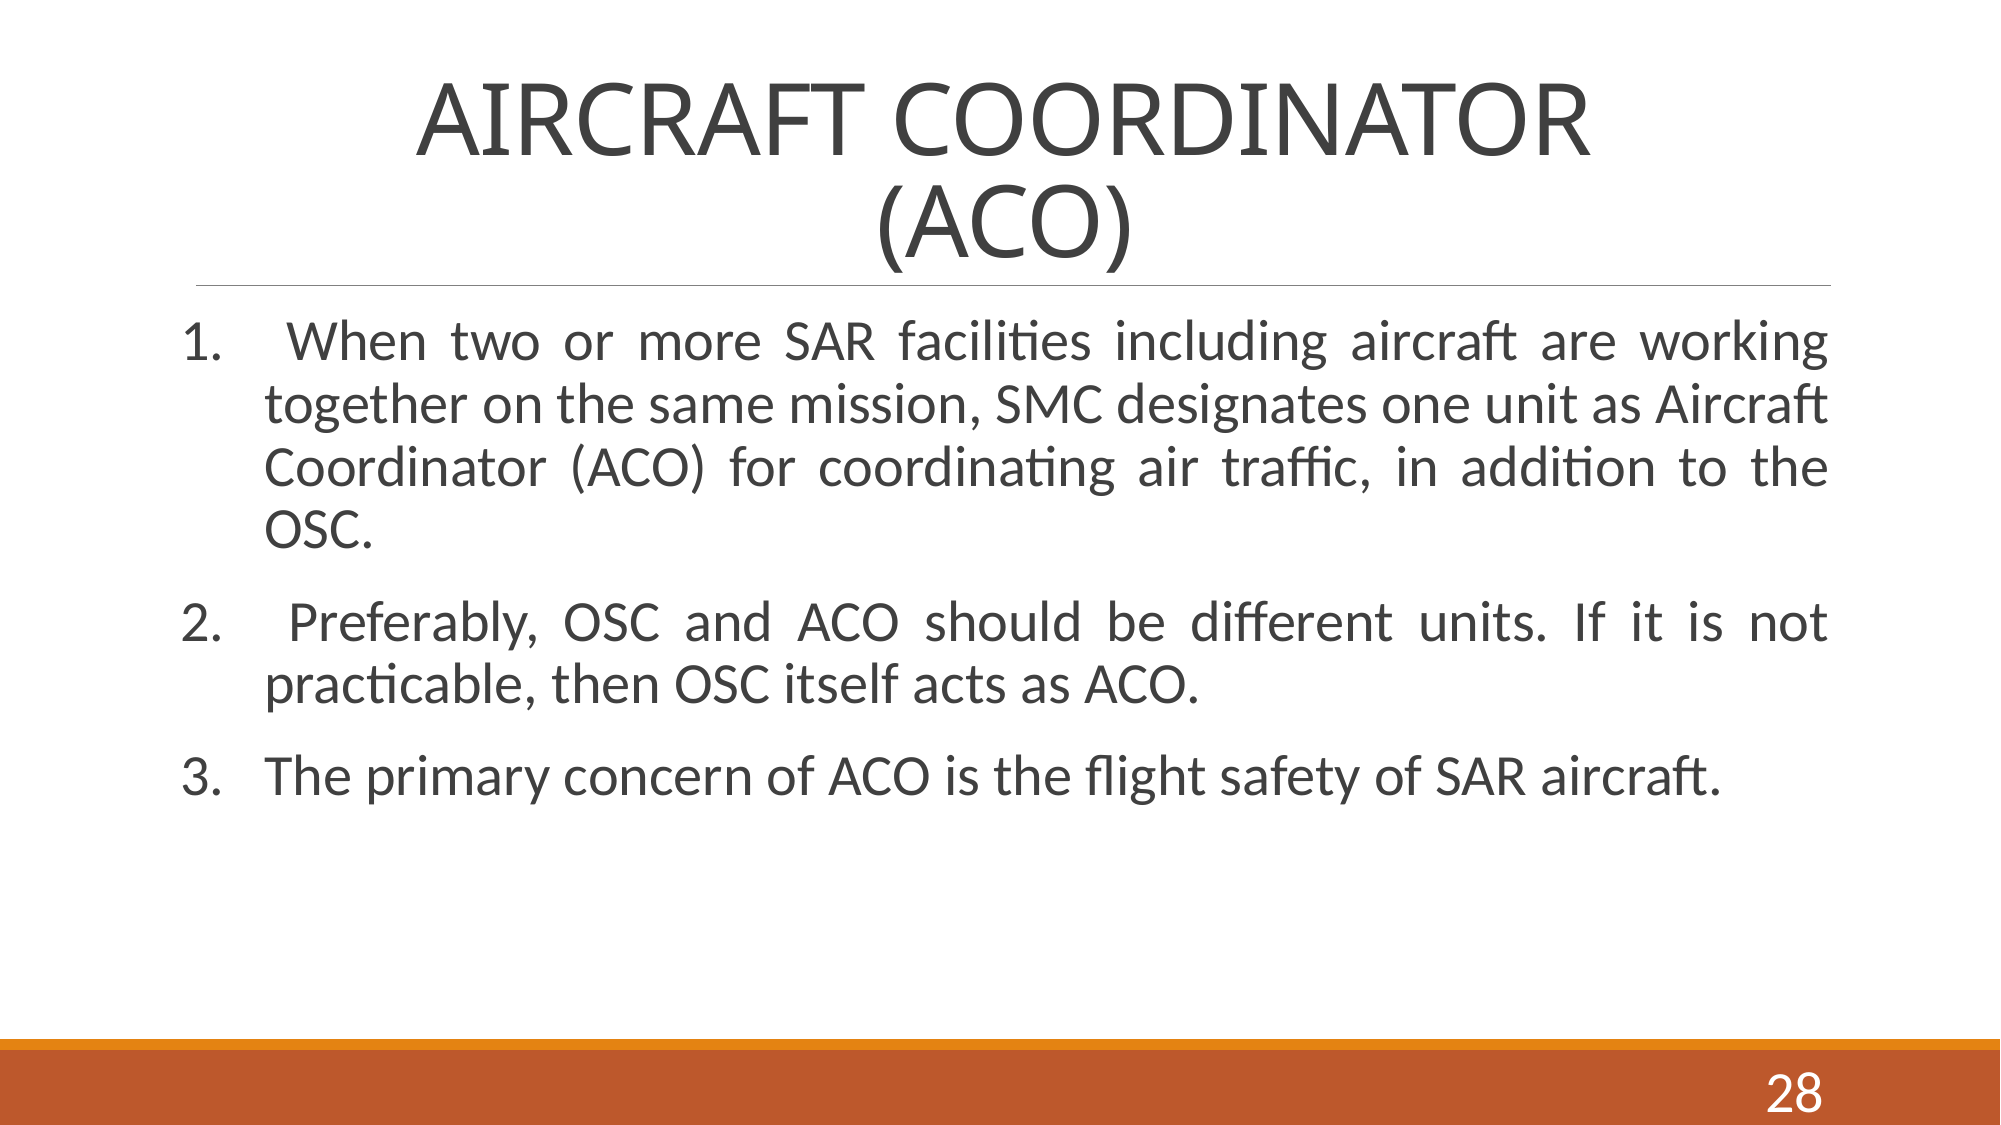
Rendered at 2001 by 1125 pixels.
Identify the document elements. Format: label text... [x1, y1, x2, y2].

title AIRCRAFT COORDINATOR (ACO) [180, 47, 1830, 285]
list When two or more SAR facilities including aircraft are working together on the same mission, SMC designates one unit as Aircraft Coordinator (ACO) for coordinating air traffic, in addition to the OSC. Preferably, OSC and ACO should be different units. If it is not practicable, then OSC itself acts as ACO. The primary concern of ACO is the flight safety of SAR aircraft. [180, 302, 1830, 963]
slide_number 28 [1624, 1059, 1840, 1120]
